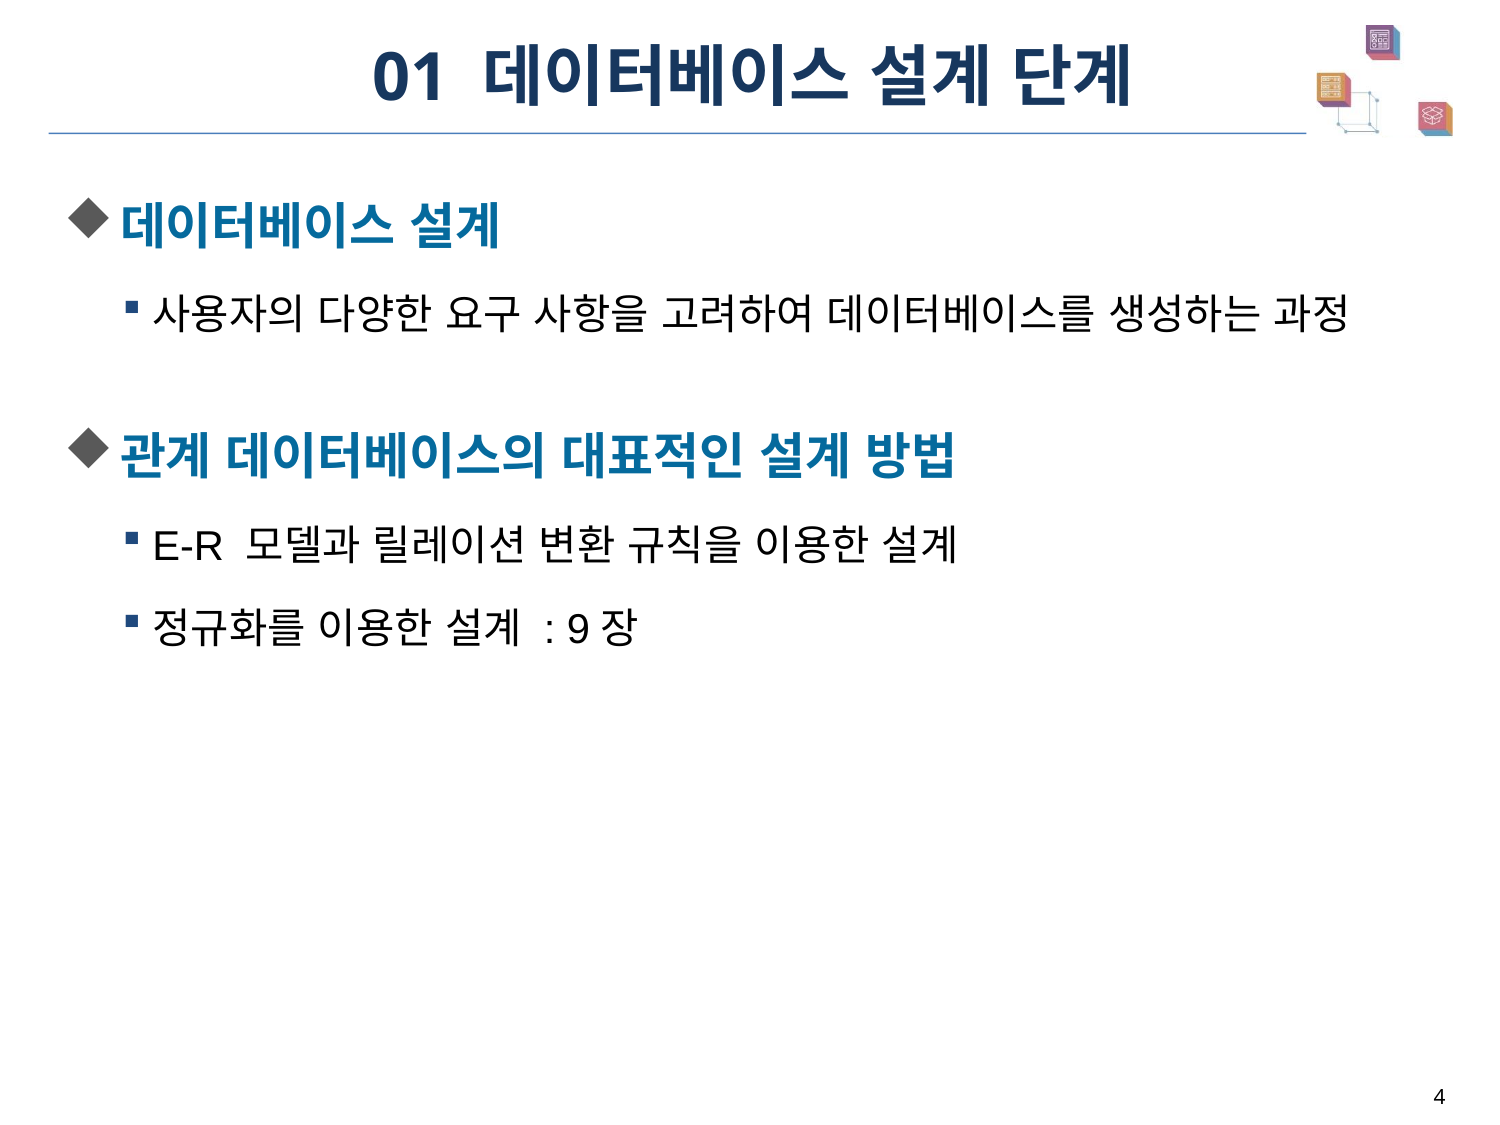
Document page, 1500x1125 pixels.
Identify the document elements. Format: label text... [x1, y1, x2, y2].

title 01 데이터베이스 설계 단계 [48, 25, 1459, 123]
picture [1316, 123, 1453, 138]
list 데이터베이스 설계 사용자의 다양한 요구 사항을 고려하여 데이터베이스를 생성하는 과정 관계 데이터베이스의 대표적인 설계 방법 E-R 모델과 릴레이션 변환 규칙을 이용한 설계 정규화를 이용한 설계 : 9장 [48, 187, 1481, 1097]
